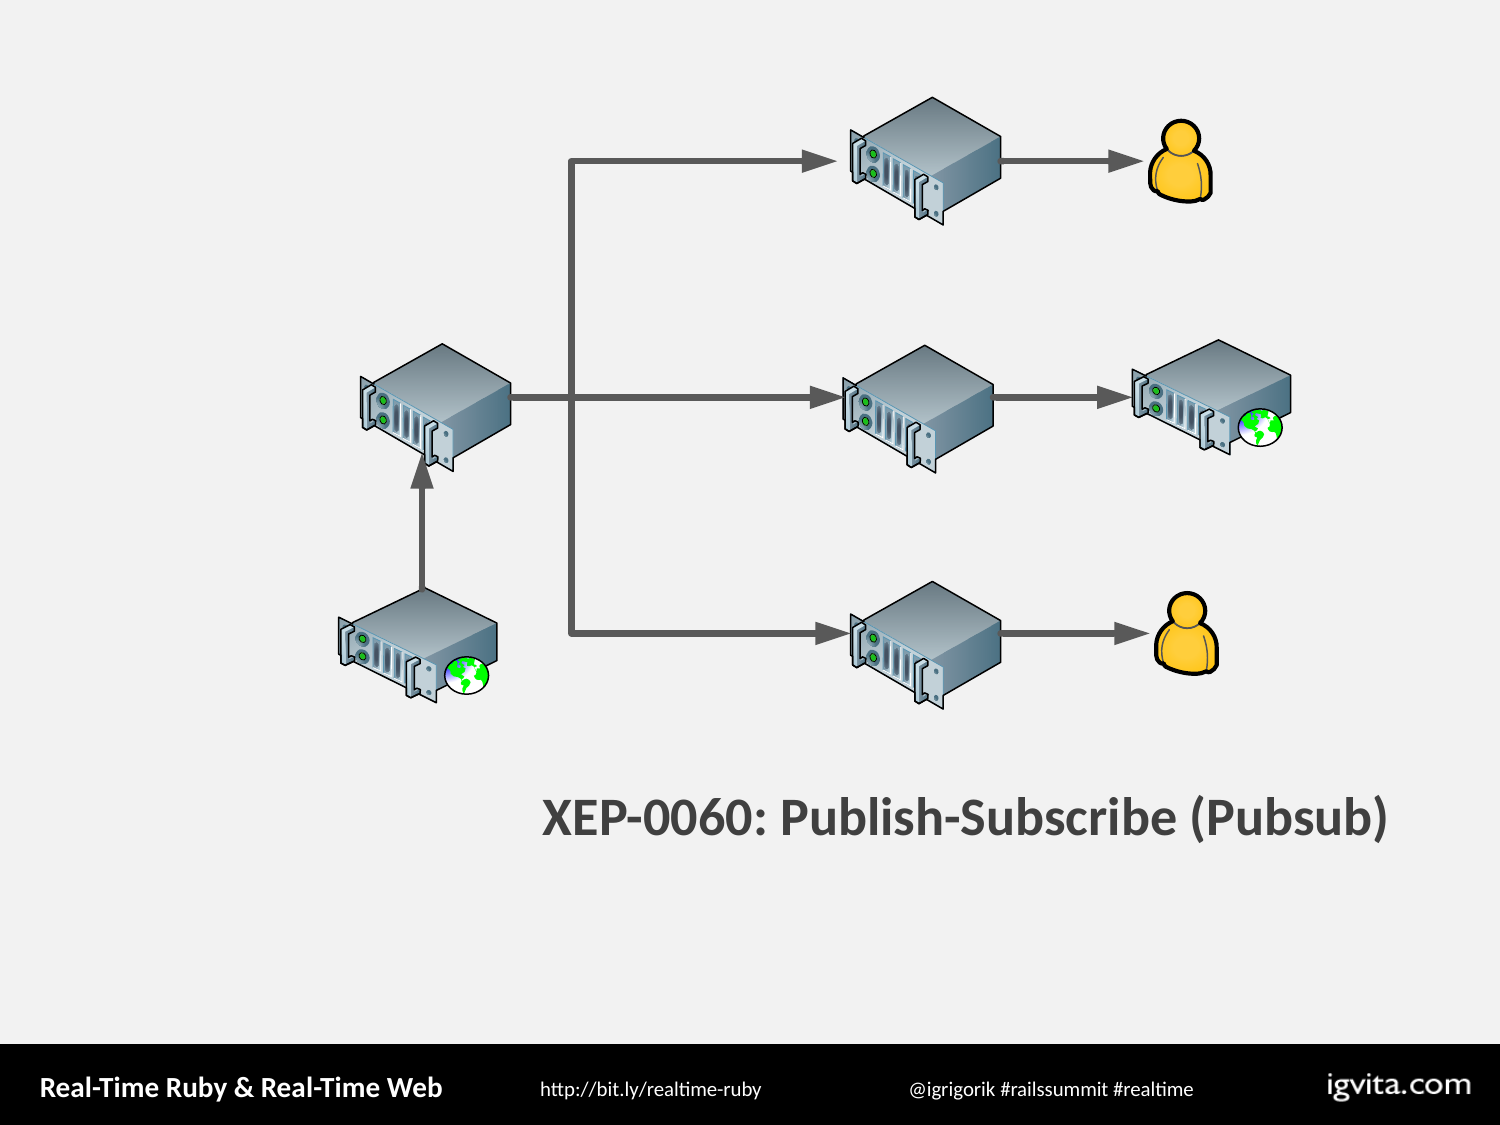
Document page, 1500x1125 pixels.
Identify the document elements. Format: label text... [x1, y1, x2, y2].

picture [335, 93, 1294, 713]
picture [1323, 1070, 1475, 1105]
list XEP-0060: Publish-Subscribe (Pubsub) [130, 607, 1406, 854]
